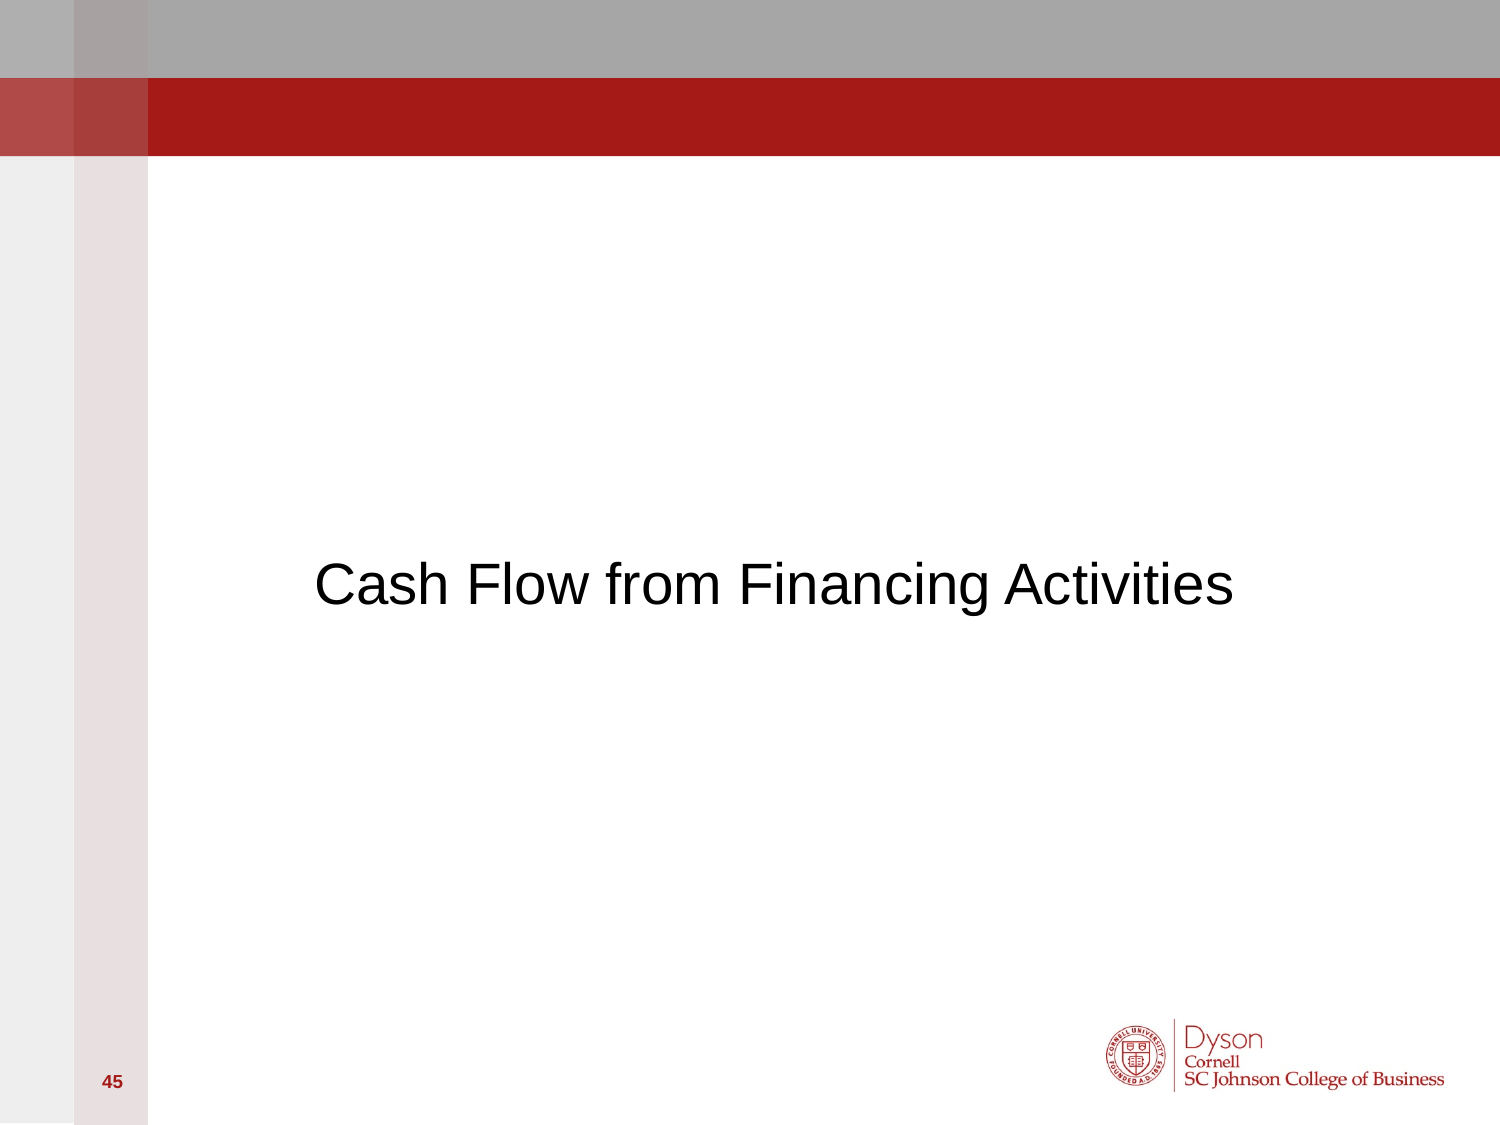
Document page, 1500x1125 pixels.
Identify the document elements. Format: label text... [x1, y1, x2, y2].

slide_number 45 [74, 1062, 151, 1125]
list Cash Flow from Financing Activities [187, 200, 1363, 963]
picture [1106, 1019, 1444, 1092]
